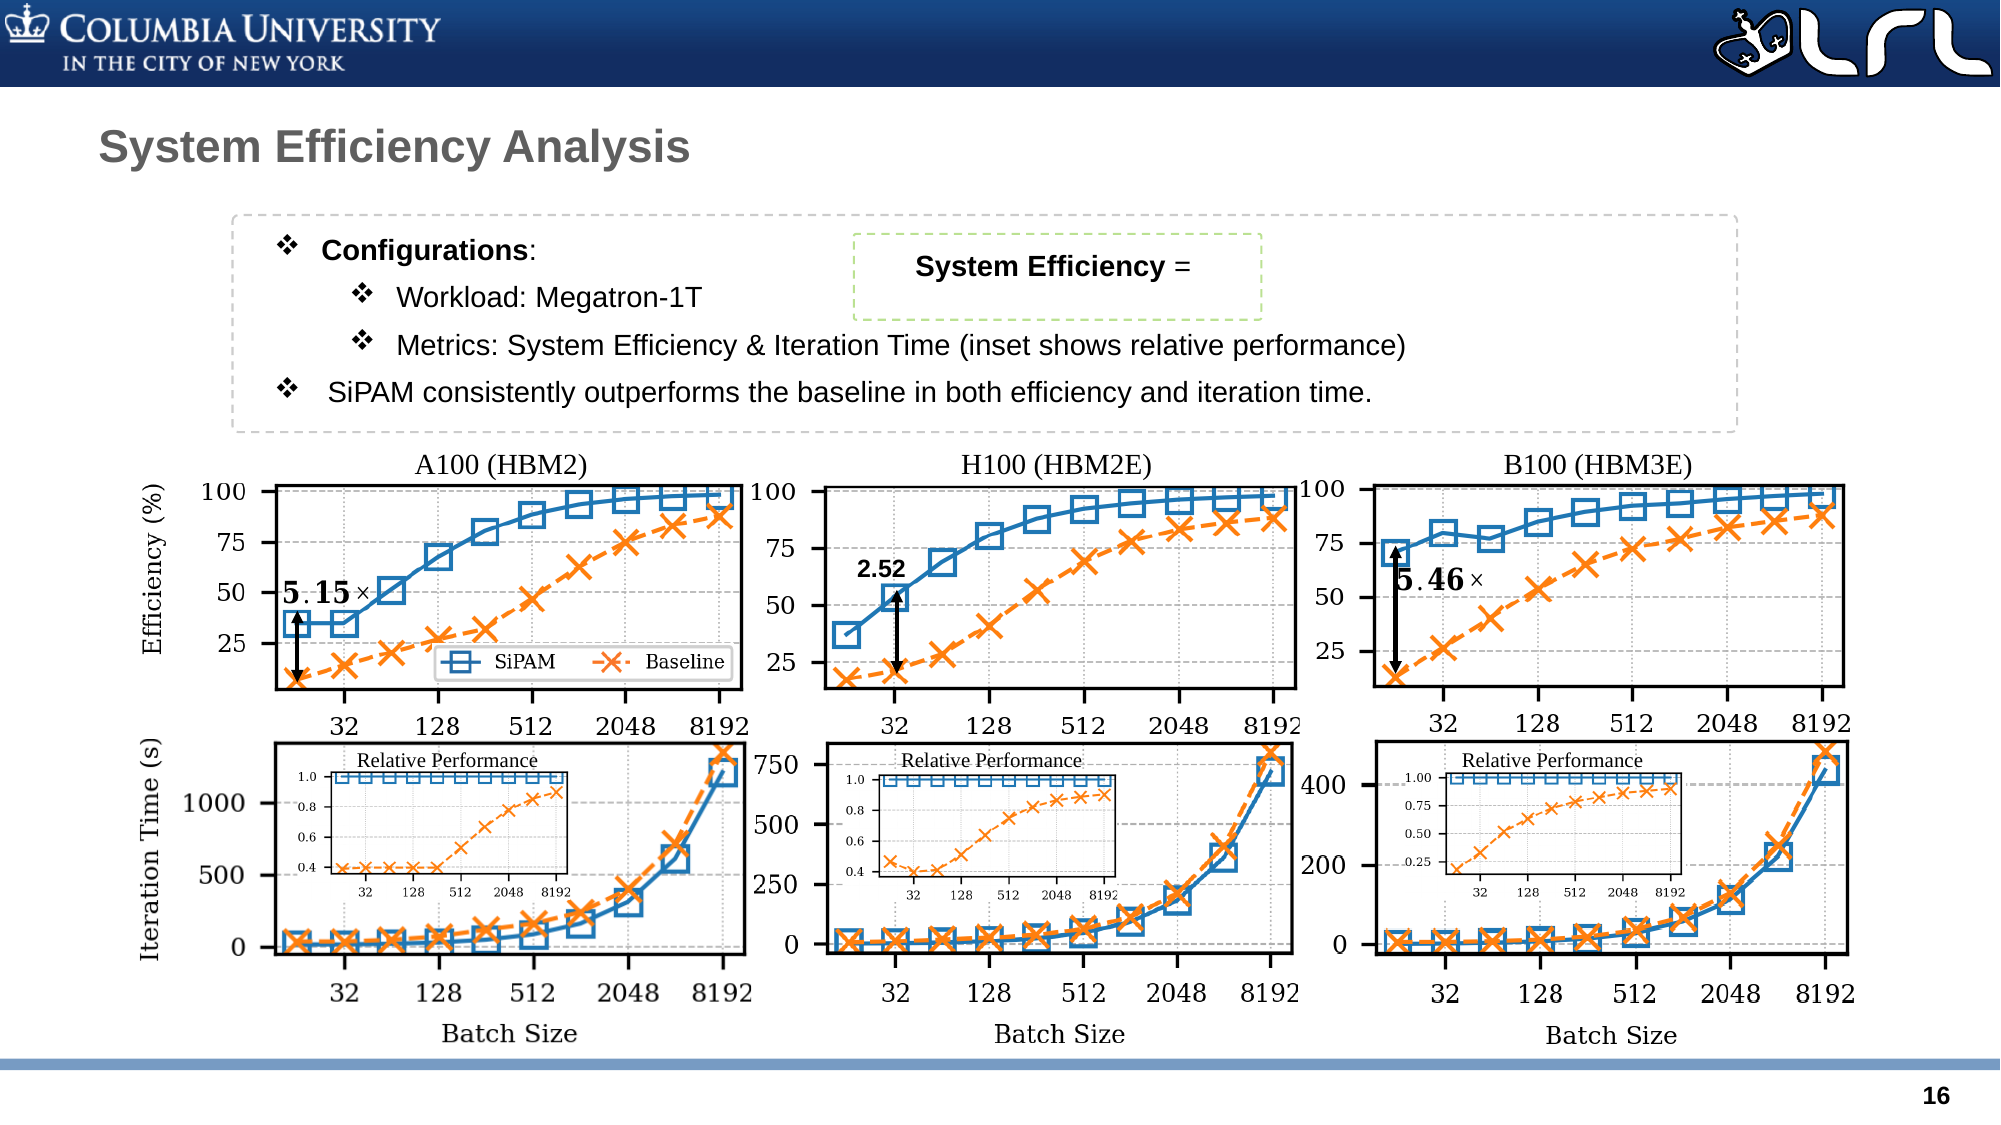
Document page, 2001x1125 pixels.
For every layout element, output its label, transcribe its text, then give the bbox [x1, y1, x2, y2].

picture [0, 0, 2000, 87]
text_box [139, 437, 1855, 1045]
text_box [853, 233, 1262, 320]
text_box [232, 214, 1738, 433]
title System Efficiency Analysis [83, 101, 1917, 187]
